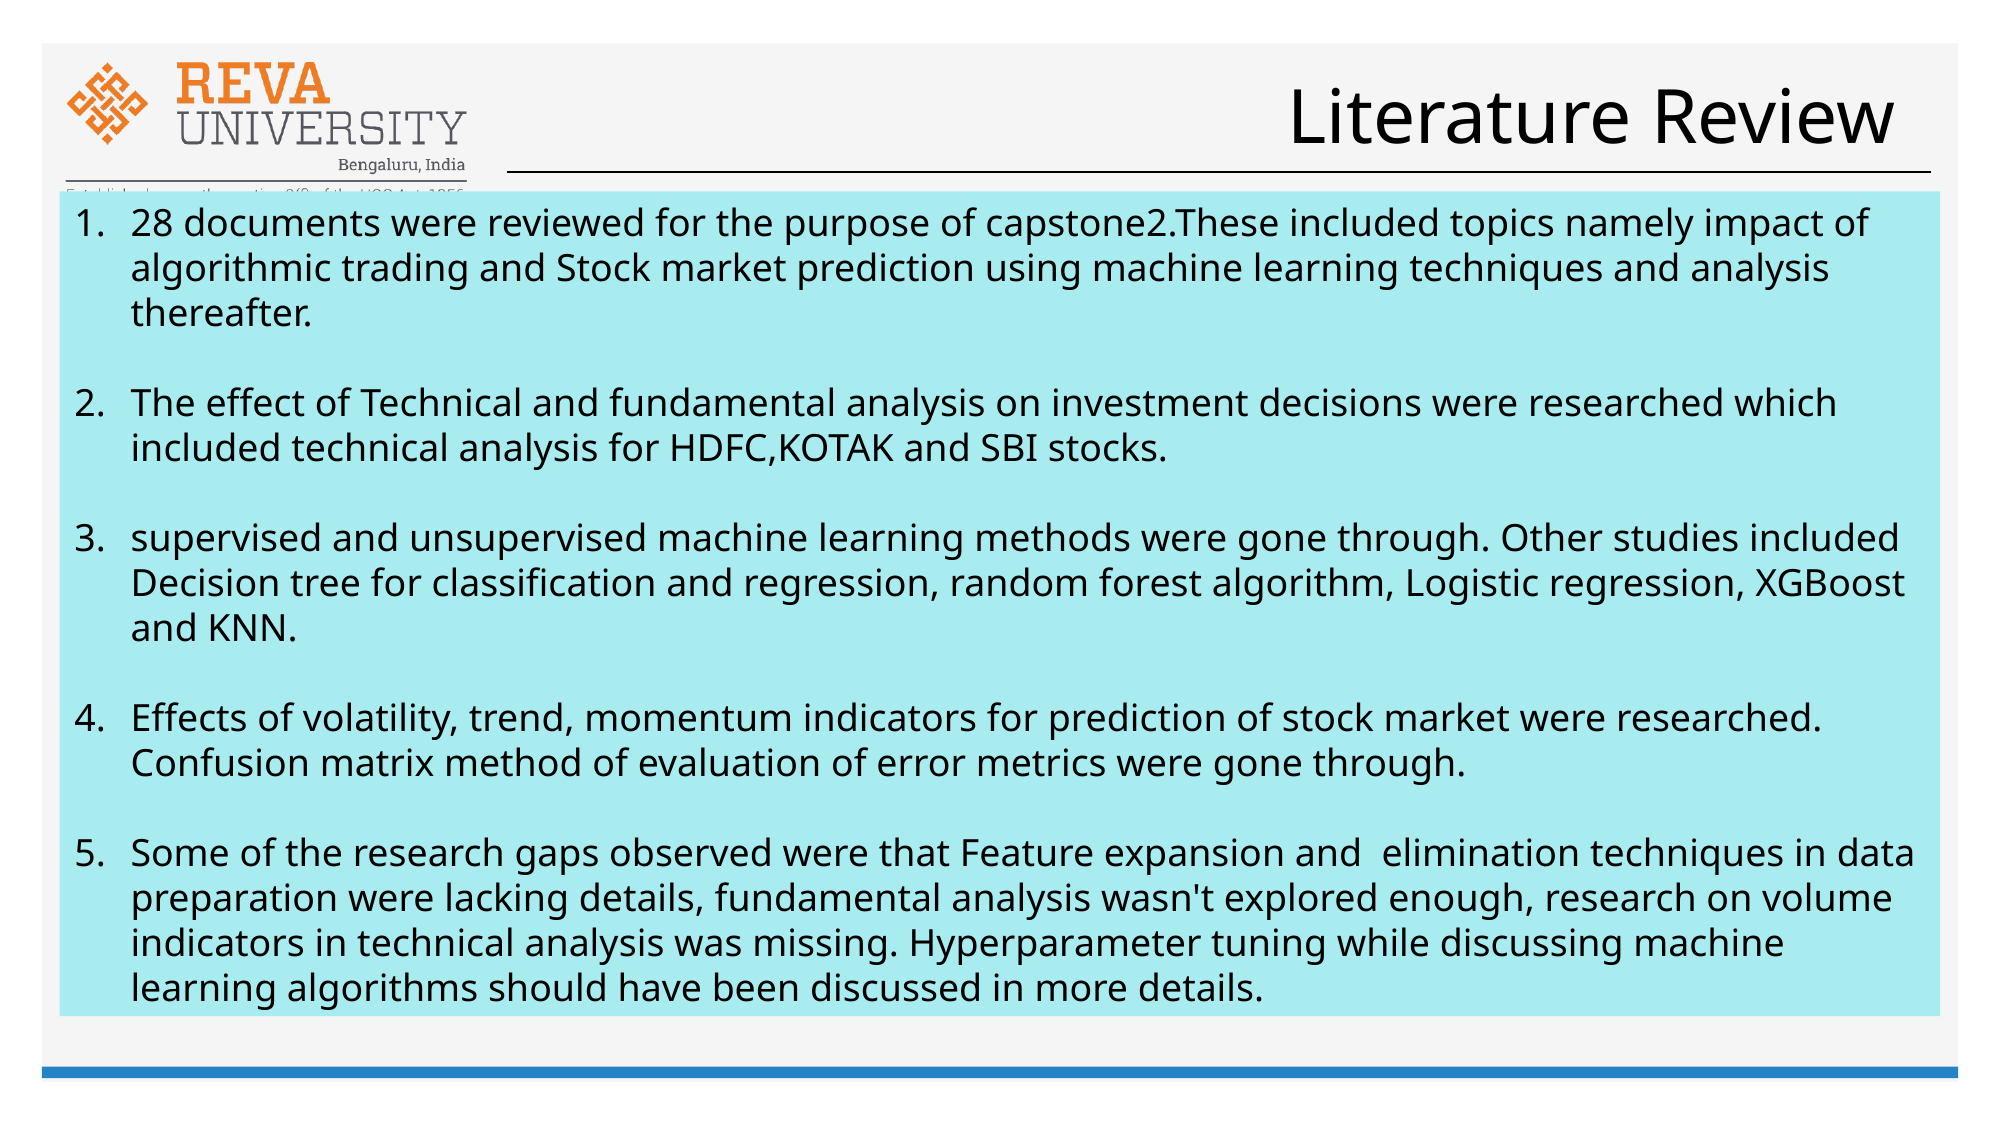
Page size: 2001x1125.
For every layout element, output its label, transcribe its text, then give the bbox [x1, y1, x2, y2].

picture [65, 62, 467, 191]
title Literature Review [555, 64, 1931, 175]
text_box 28 documents were reviewed for the purpose of capstone2.These included topics namely impact of algorithmic trading and Stock market prediction using machine learning techniques and analysis thereafter. The effect of Technical and fundamental analysis on investment decisions were researched which included technical analysis for HDFC,KOTAK and SBI stocks. supervised and unsupervised machine learning methods were gone through. Other studies included Decision tree for classification and regression, random forest algorithm, Logistic regression, XGBoost and KNN. Effects of volatility, trend, momentum indicators for prediction of stock market were researched. Confusion matrix method of evaluation of error metrics were gone through. Some of the research gaps observed were that Feature expansion and elimination techniques in data preparation were lacking details, fundamental analysis wasn't explored enough, research on volume indicators in technical analysis was missing. Hyperparameter tuning while discussing machine learning algorithms should have been discussed in more details. [59, 191, 1941, 1017]
